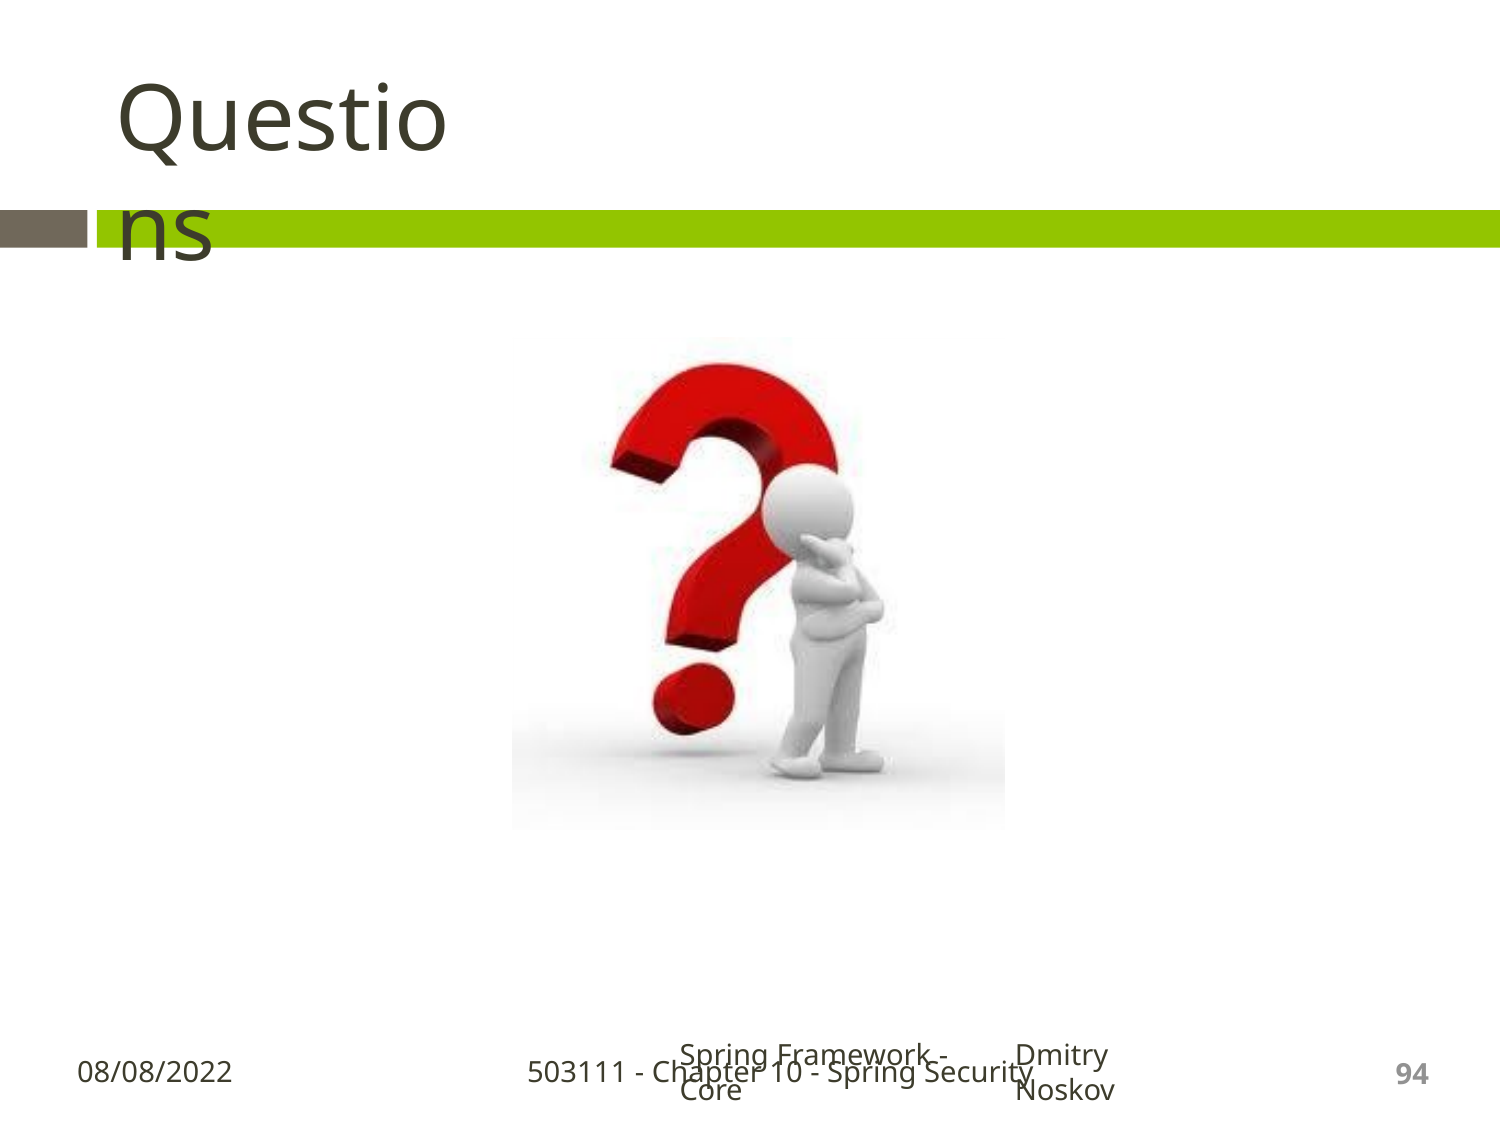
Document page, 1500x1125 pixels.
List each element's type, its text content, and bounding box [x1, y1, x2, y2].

title Questions [113, 56, 467, 279]
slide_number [75, 1055, 410, 1092]
text_box Dmitry Noskov [1013, 1033, 1185, 1106]
footer 503111 - Chapter 10 - Spring Security [525, 1055, 677, 1090]
slide_number 94 [1185, 1054, 1430, 1091]
text_box Spring Framework - Core [677, 1033, 977, 1106]
footer 503111 - Chapter 10 - Spring Security [977, 1055, 1013, 1090]
picture [512, 337, 1005, 830]
